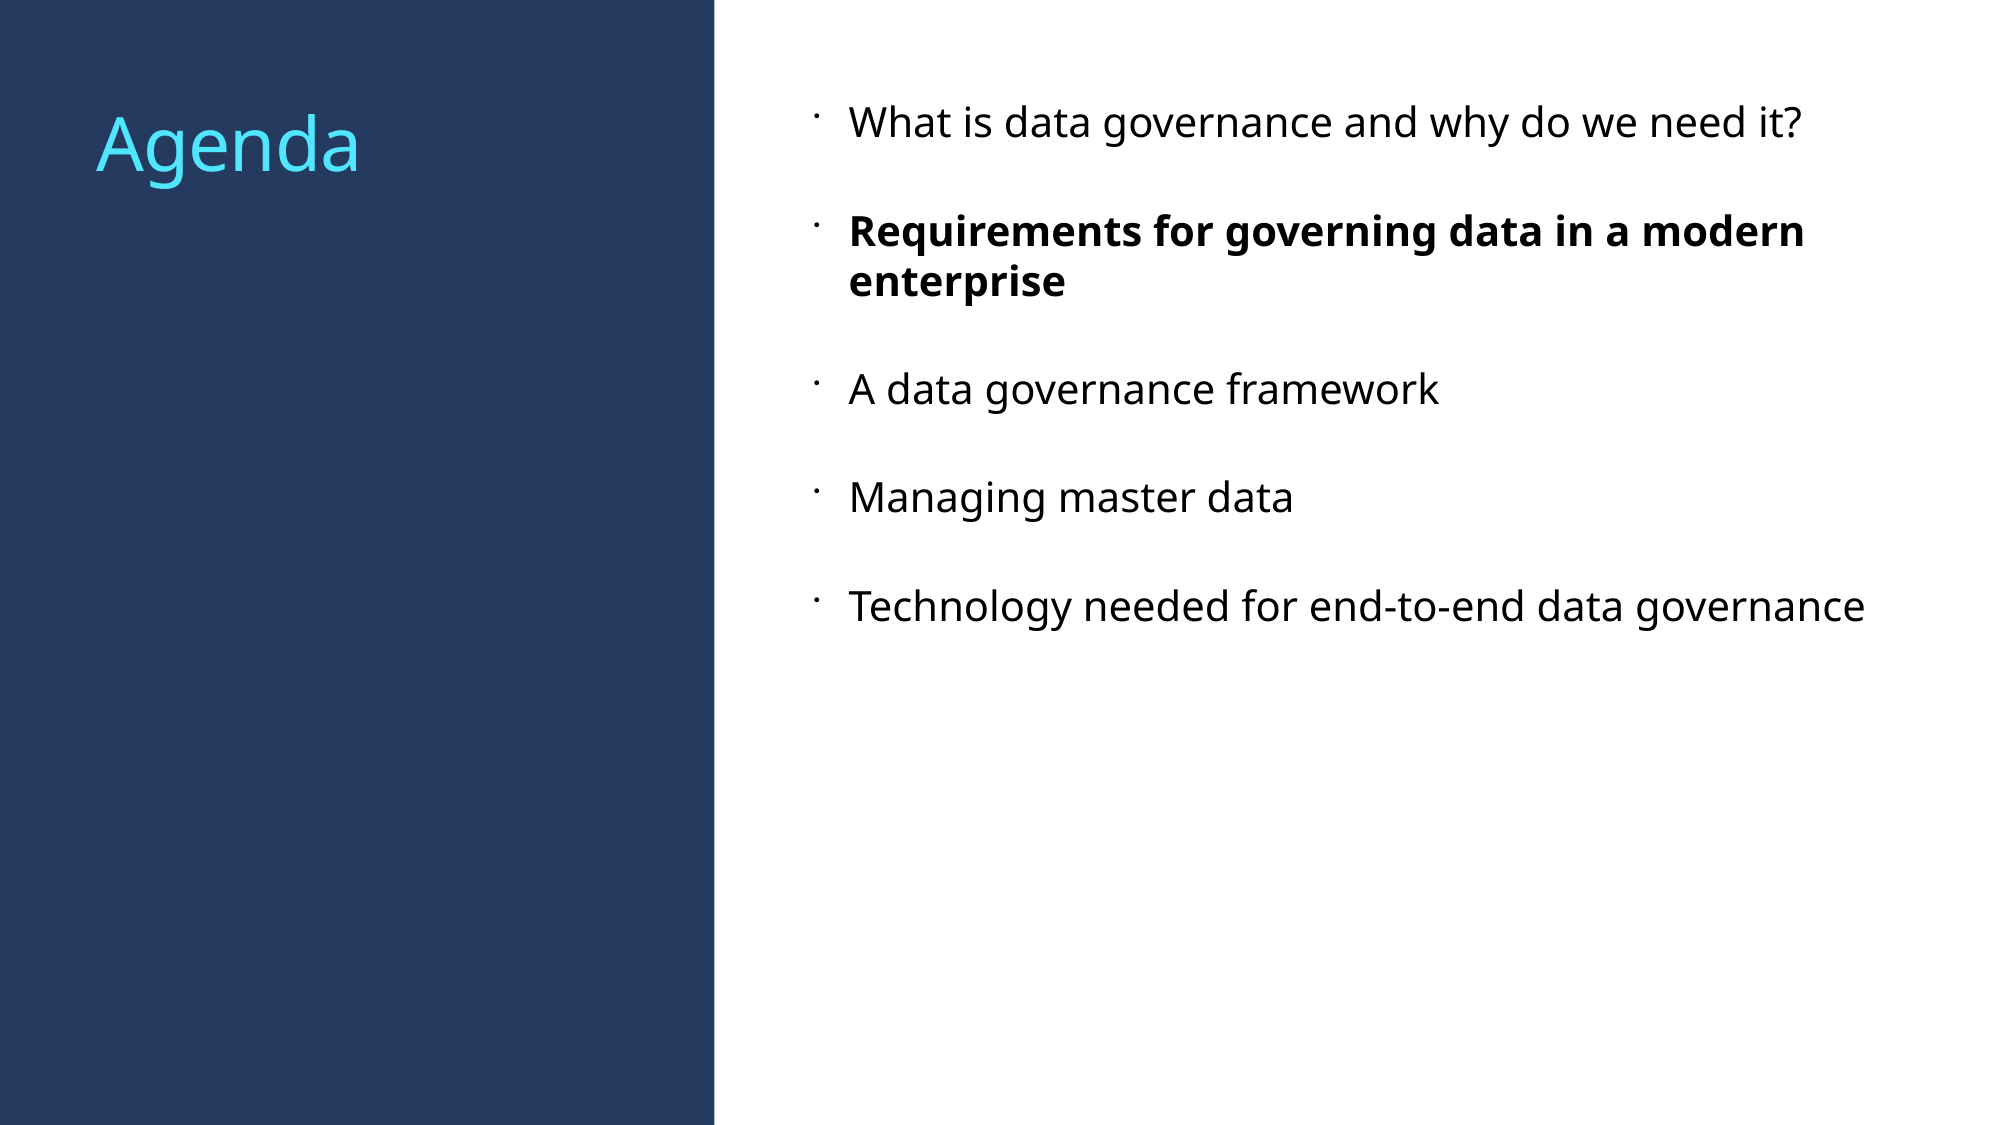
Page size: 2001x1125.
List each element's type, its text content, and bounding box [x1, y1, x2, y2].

list What is data governance and why do we need it? Requirements for governing data in a modern enterprise A data governance framework Managing master data Technology needed for end-to-end data governance [810, 96, 1905, 1029]
title Agenda [96, 96, 619, 608]
